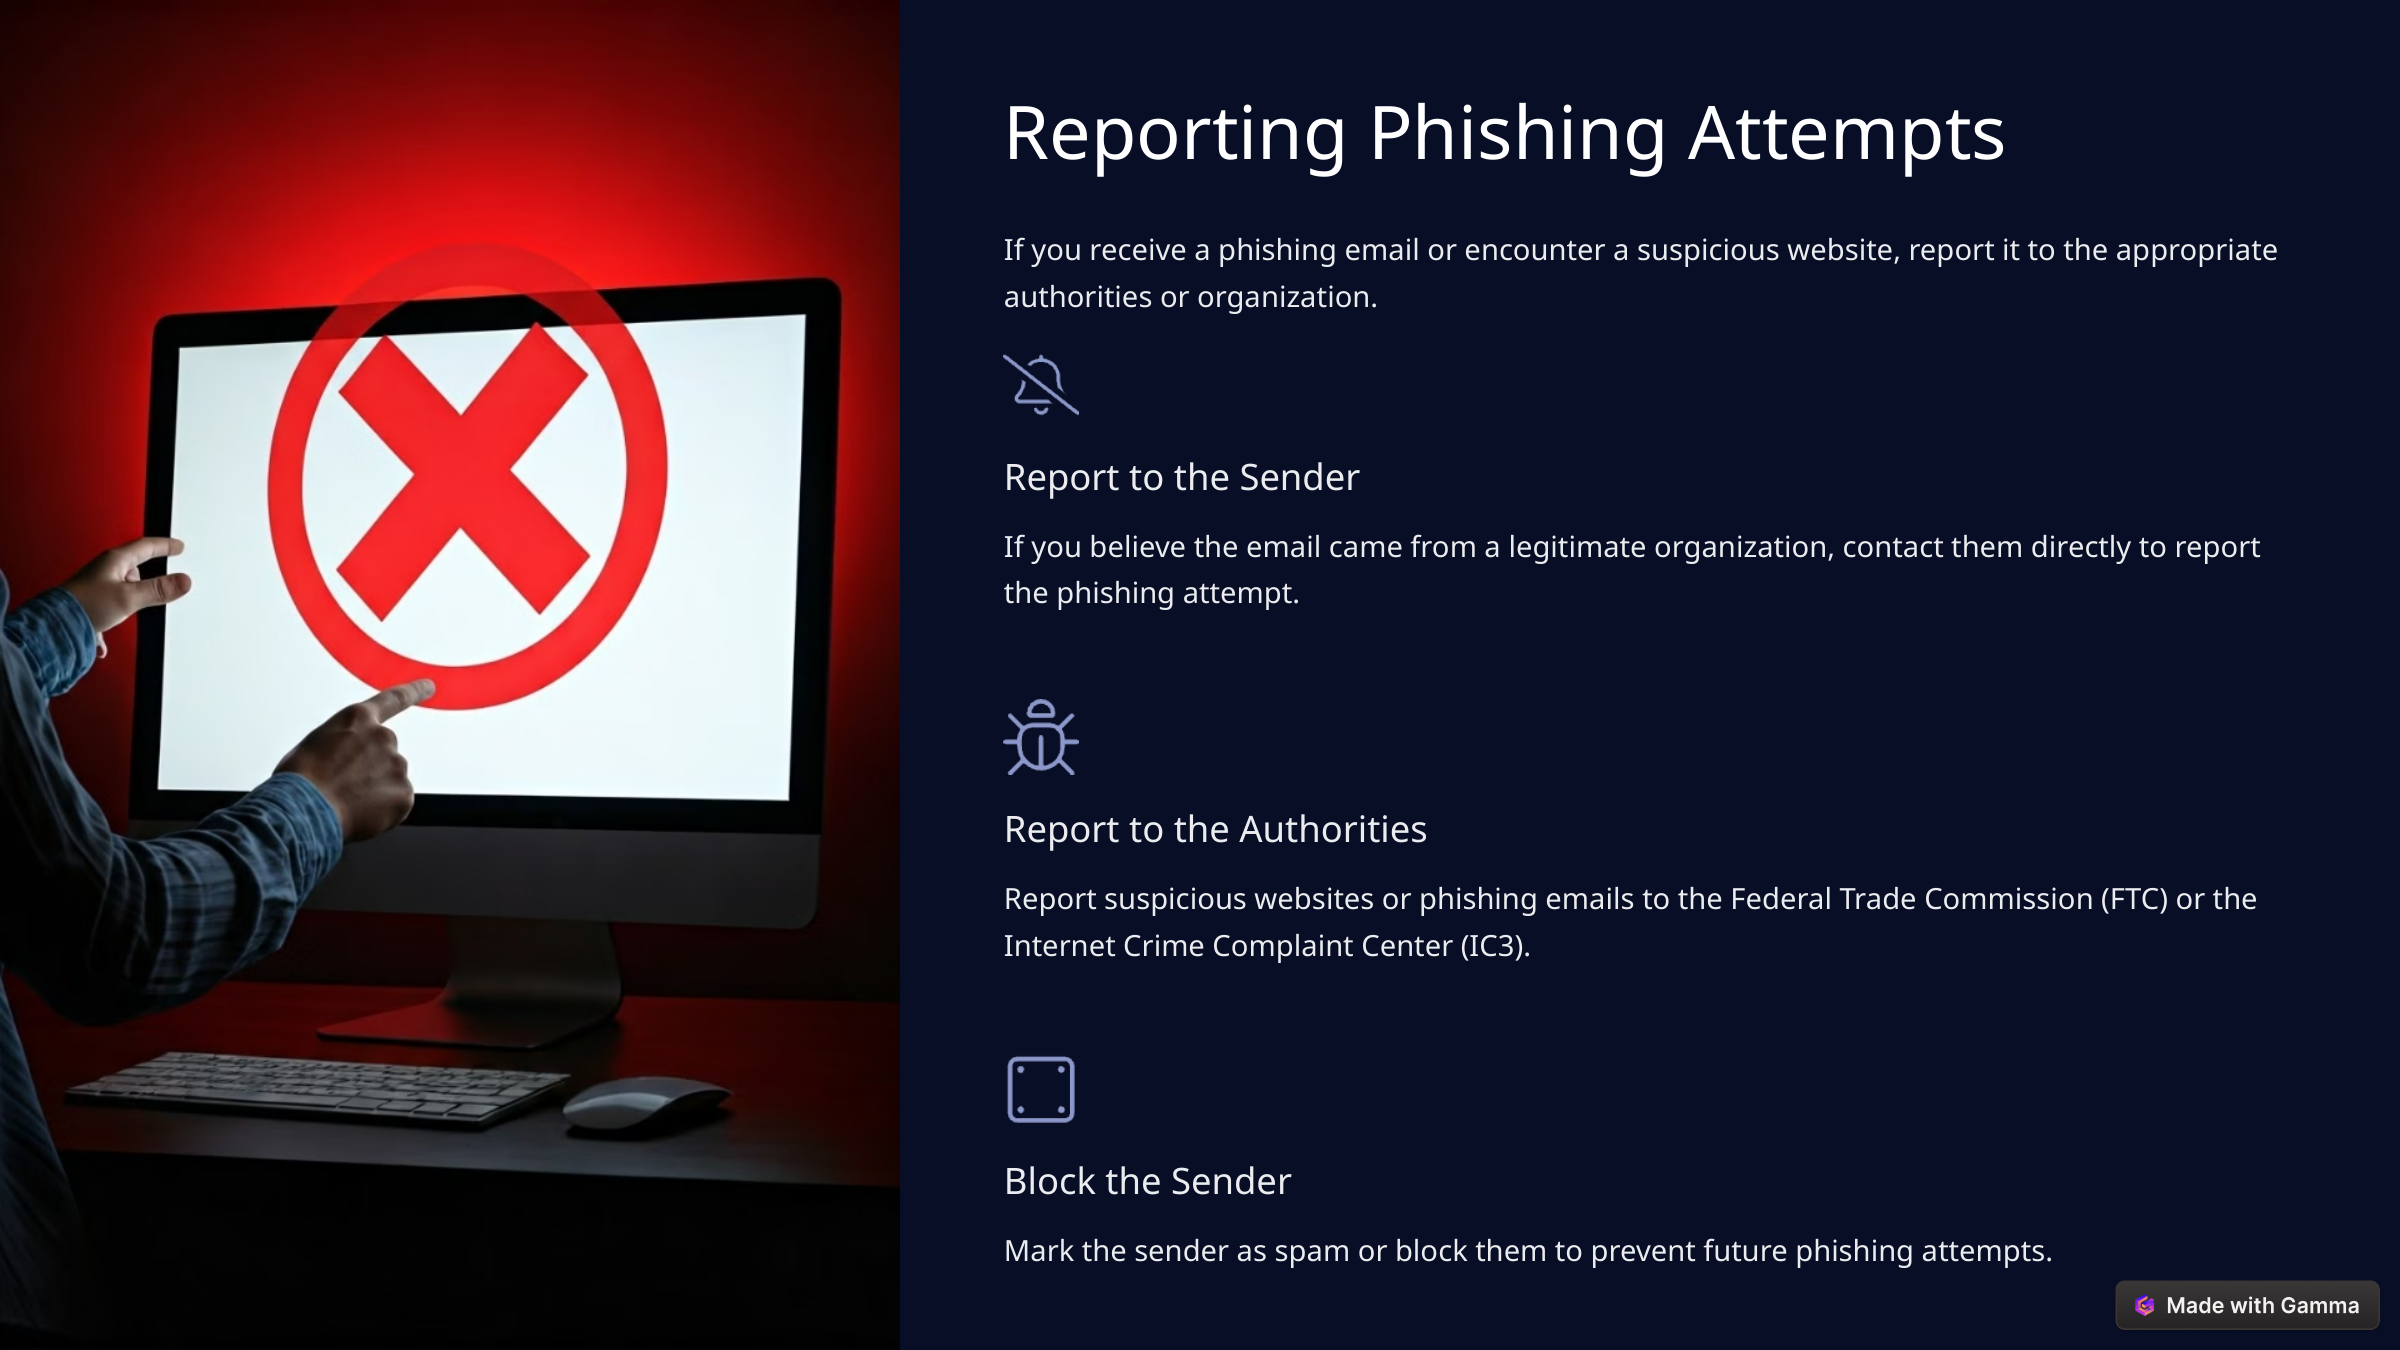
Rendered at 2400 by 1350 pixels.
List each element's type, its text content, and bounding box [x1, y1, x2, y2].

picture [1003, 1052, 1079, 1127]
text_box Report to the Authorities [1003, 803, 1445, 851]
text_box Report to the Sender [1003, 451, 1376, 498]
text_box Block the Sender [1003, 1156, 1376, 1203]
text_box If you receive a phishing email or encounter a suspicious website, report it to the appropriate authorities or organization. [1003, 219, 2296, 315]
text_box If you believe the email came from a legitimate organization, contact them directly to report the phishing attempt. [1003, 515, 2296, 611]
text_box Reporting Phishing Attempts [1003, 81, 2038, 175]
text_box Mark the sender as spam or block them to prevent future phishing attempts. [1003, 1220, 2296, 1269]
text_box Report suspicious websites or phishing emails to the Federal Trade Commission (FTC) or the Internet Crime Complaint Center (IC3). [1003, 868, 2296, 964]
picture [2106, 1271, 2389, 1339]
picture [1003, 347, 1079, 422]
picture [0, 0, 900, 1350]
picture [1003, 699, 1079, 775]
